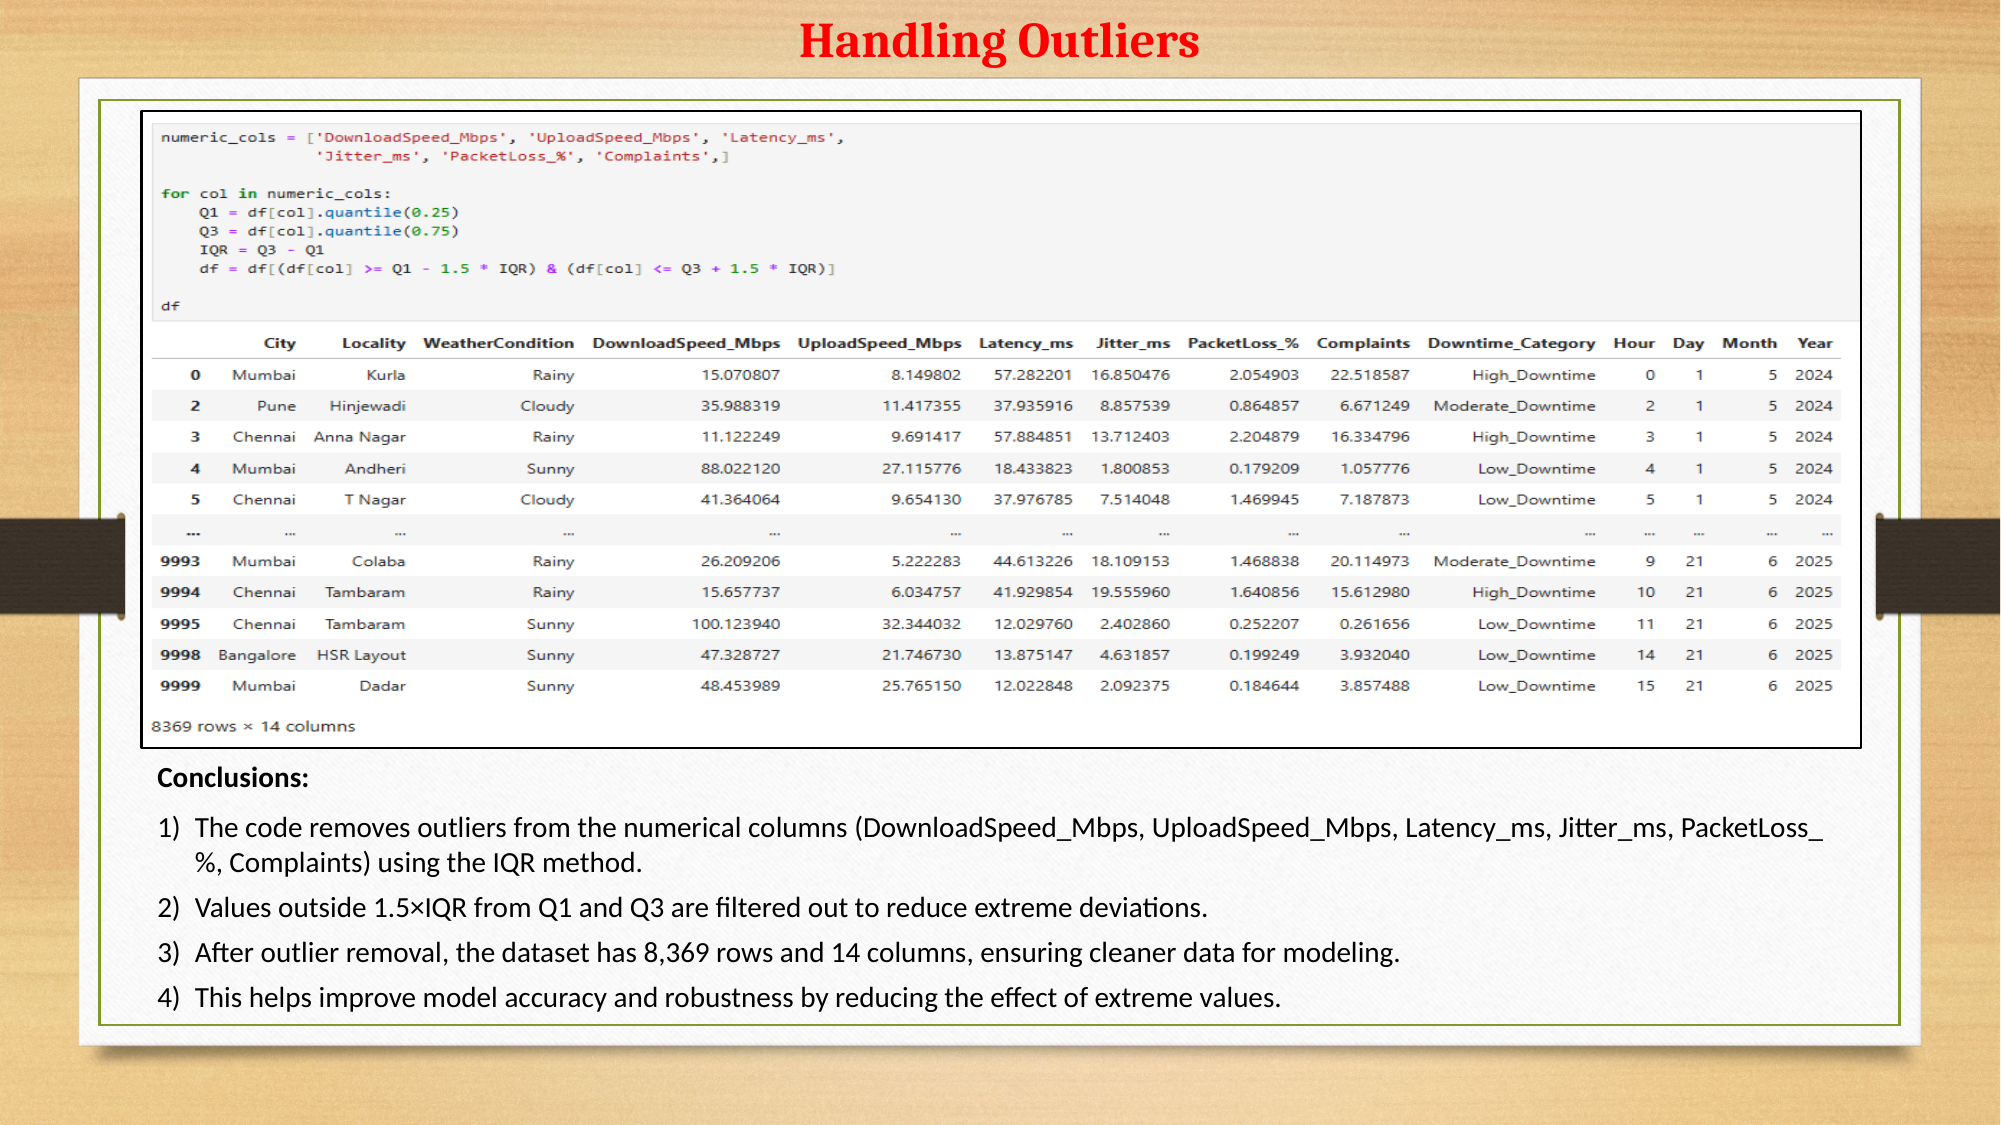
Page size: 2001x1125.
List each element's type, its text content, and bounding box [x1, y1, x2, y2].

picture [0, 0, 2001, 1125]
text_box Conclusions: The code removes outliers from the numerical columns (DownloadSpeed_Mbps, UploadSpeed_Mbps, Latency_ms, Jitter_ms, PacketLoss_%, Complaints) using the IQR method. Values outside 1.5×IQR from Q1 and Q3 are filtered out to reduce extreme deviations. After outlier removal, the dataset has 8,369 rows and 14 columns, ensuring cleaner data for modeling. This helps improve model accuracy and robustness by reducing the effect of extreme values. [142, 751, 1860, 1021]
list Handling Outliers [493, 0, 1507, 90]
